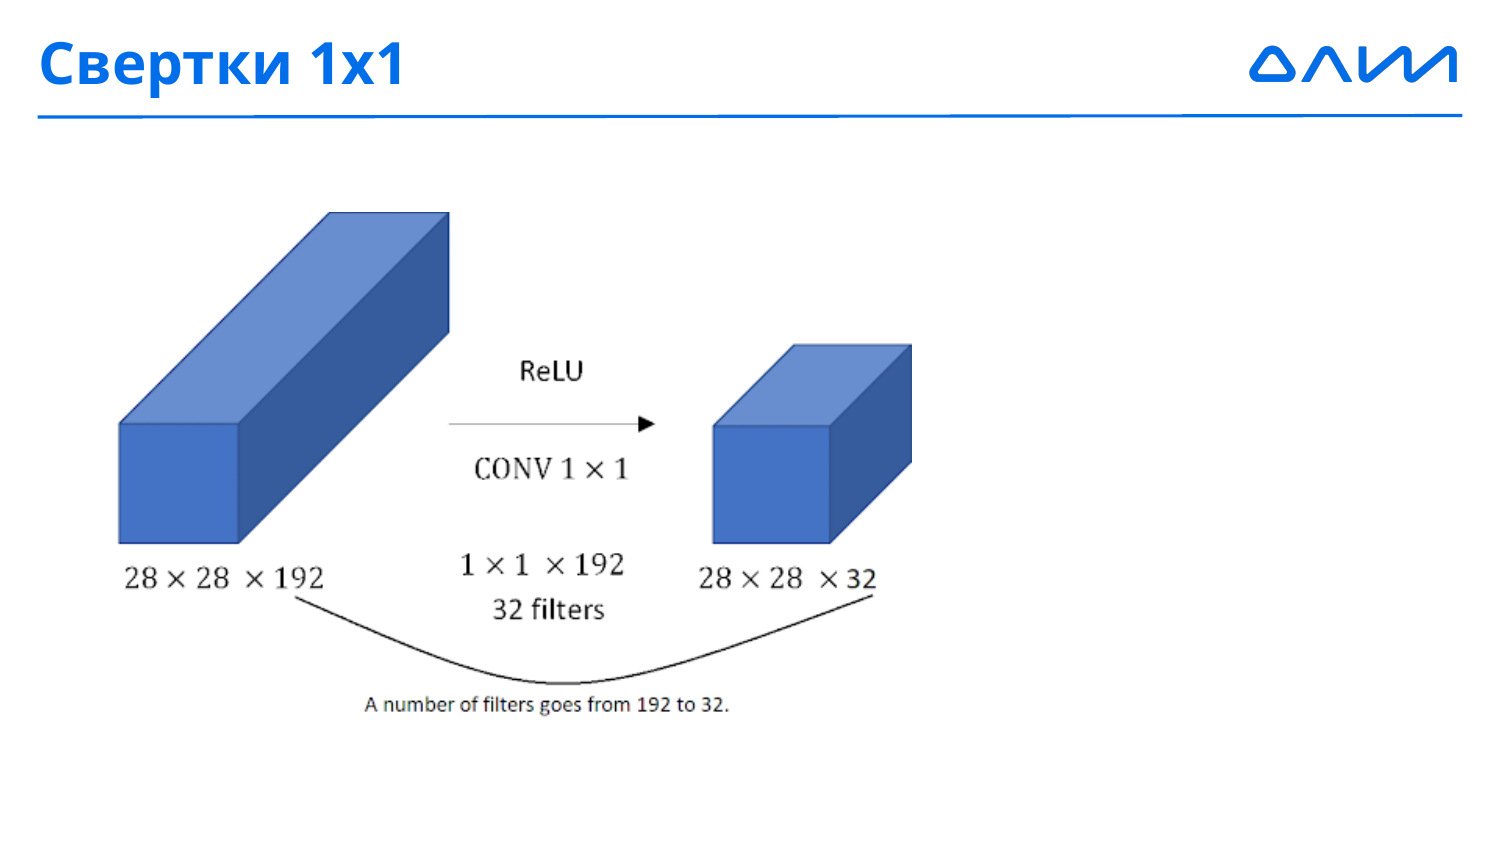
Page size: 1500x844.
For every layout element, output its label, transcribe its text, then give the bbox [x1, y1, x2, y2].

text_box Свертки 1x1 [23, 11, 1151, 117]
picture [111, 212, 913, 726]
picture [1230, 19, 1476, 108]
